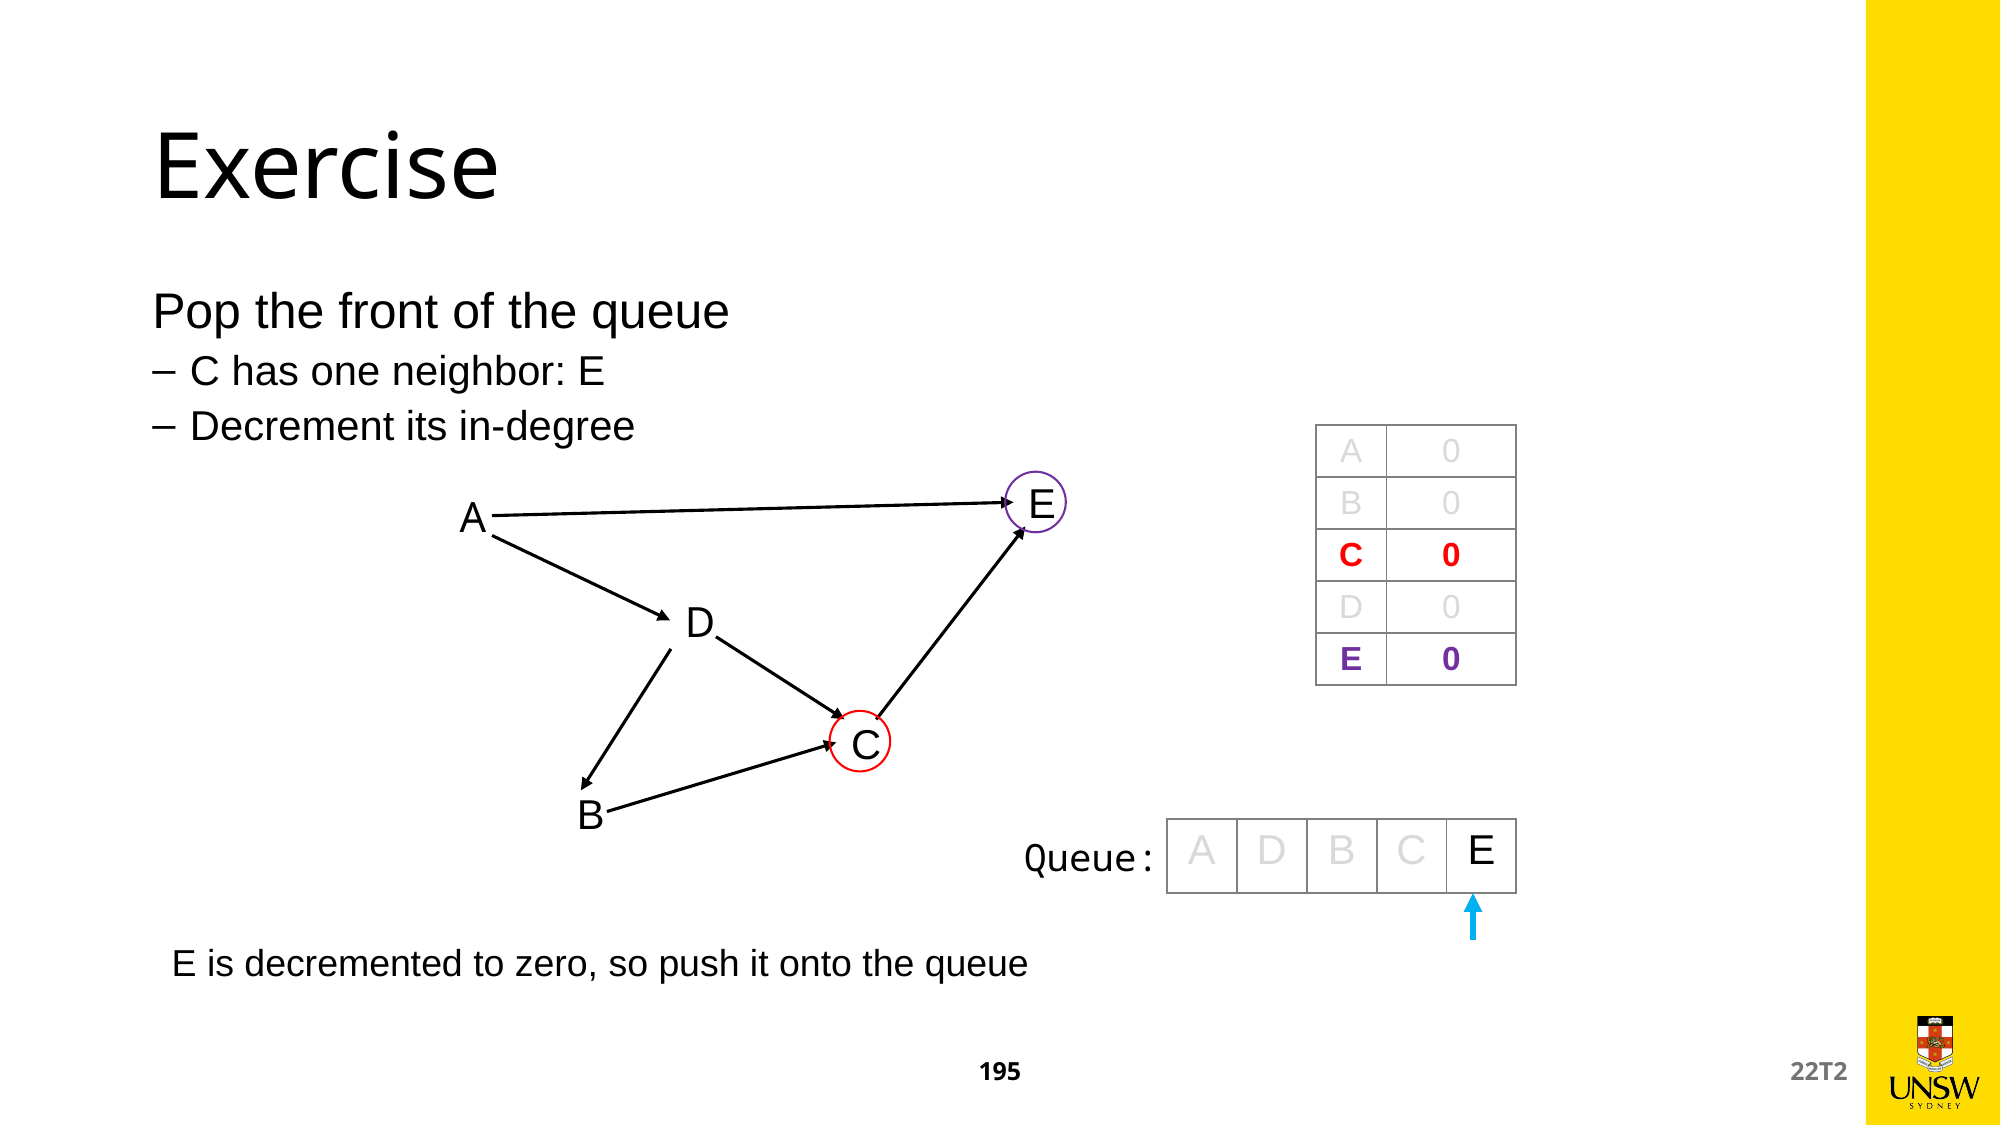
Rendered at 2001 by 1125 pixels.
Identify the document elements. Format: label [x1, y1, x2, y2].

table_cell [1317, 478, 1386, 528]
text_box [6, 931, 1167, 992]
table_cell [1387, 634, 1515, 684]
table_header [1317, 426, 1386, 476]
table_cell [1317, 530, 1386, 580]
slide_number [774, 1042, 1225, 1103]
table_cell [1317, 634, 1386, 684]
footer [1225, 1042, 1863, 1103]
picture [1890, 1016, 1980, 1109]
table_cell [1387, 530, 1515, 580]
table_cell [1387, 478, 1515, 528]
table_header [1378, 820, 1446, 892]
text_box [444, 469, 1174, 887]
table_cell [1387, 582, 1515, 632]
table_header [1168, 820, 1236, 892]
list [137, 277, 1863, 992]
table_header [1447, 820, 1515, 892]
table_header [1387, 426, 1515, 476]
table_header [1308, 820, 1376, 892]
table_cell [1317, 582, 1386, 632]
table_header [1238, 820, 1306, 892]
title [137, 59, 1863, 277]
